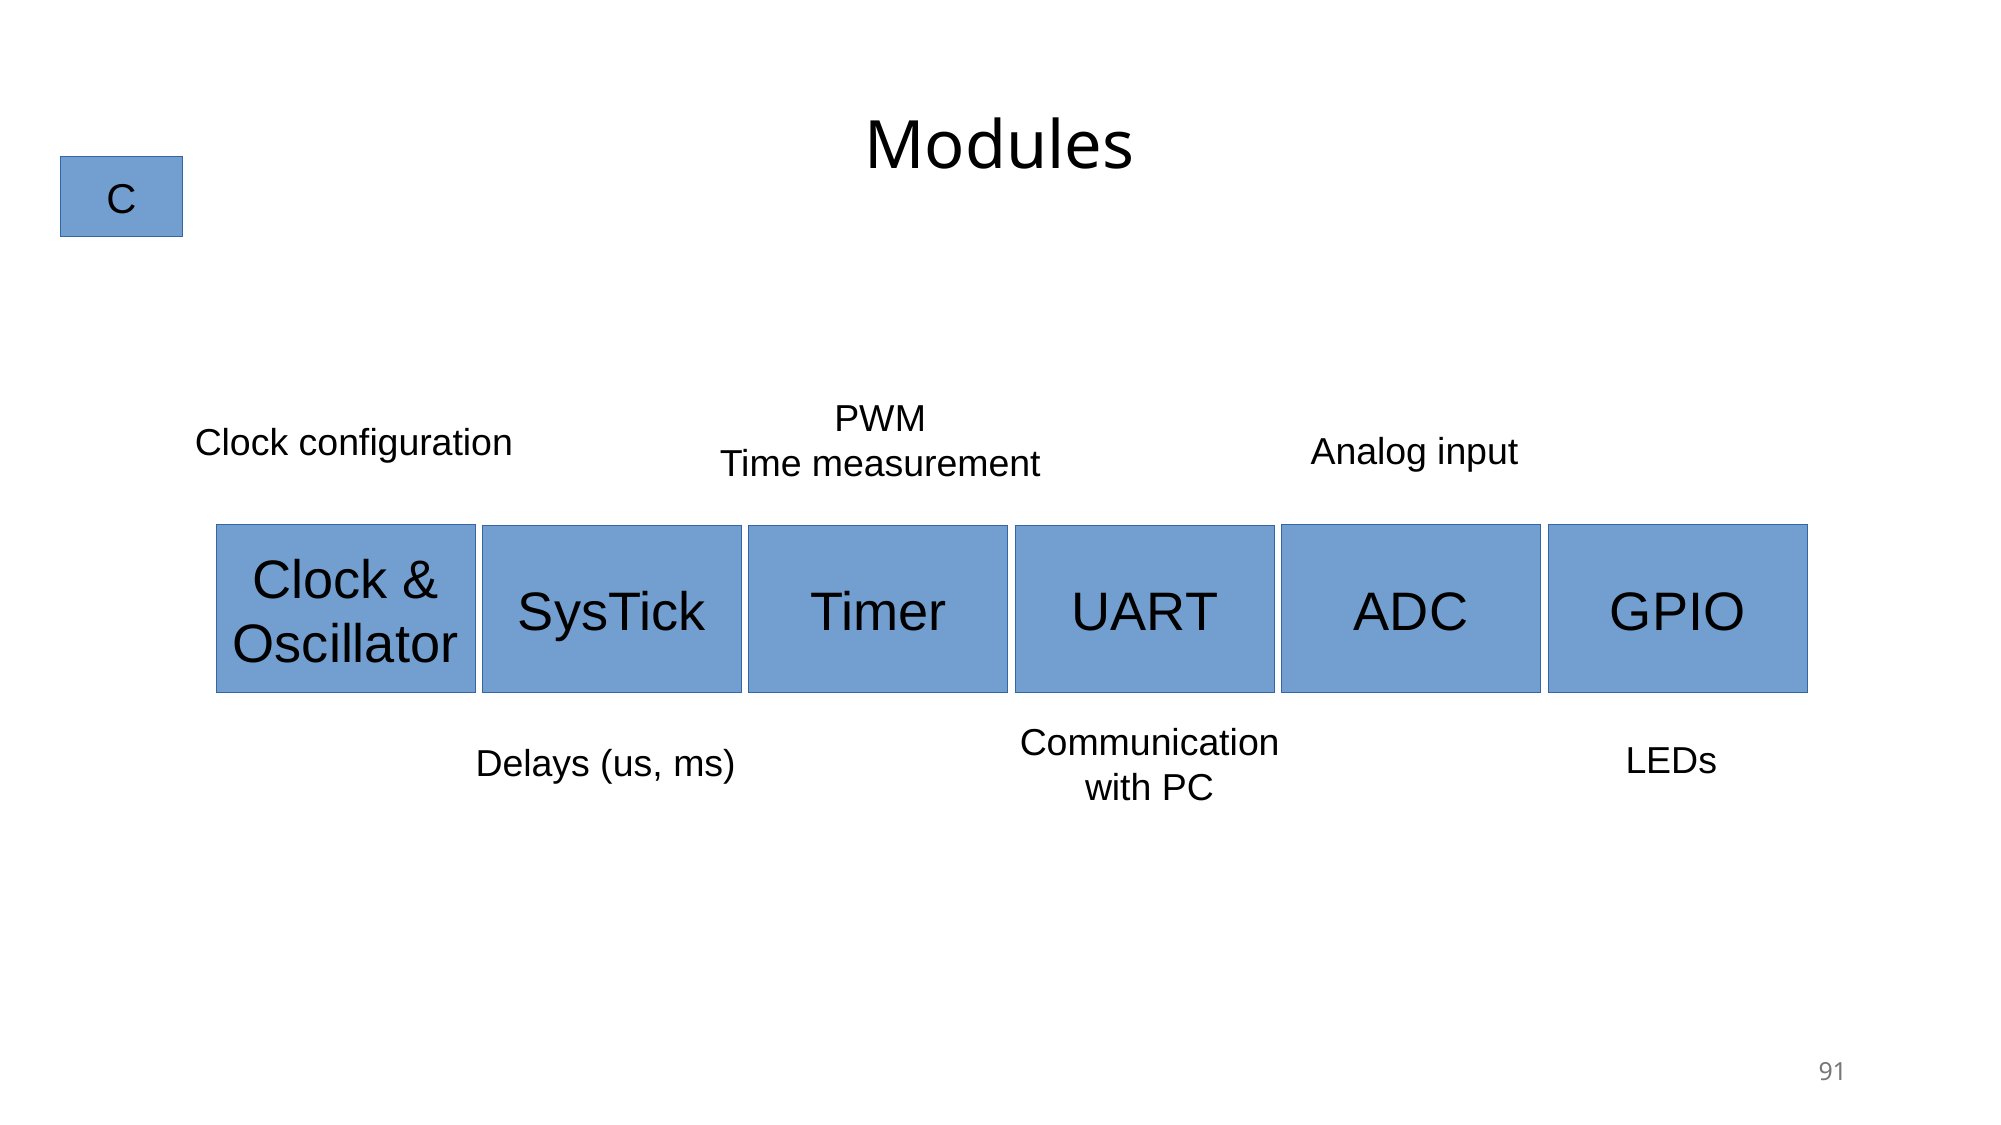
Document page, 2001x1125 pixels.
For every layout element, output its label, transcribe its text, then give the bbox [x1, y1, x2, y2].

text_box UART [1015, 525, 1275, 693]
text_box C [60, 156, 183, 237]
text_box GPIO [1548, 524, 1808, 693]
text_box Modules [317, 103, 1683, 270]
text_box Communication with PC [1004, 710, 1295, 810]
text_box SysTick [482, 525, 742, 693]
text_box PWM Time measurement [704, 386, 1056, 486]
text_box Delays (us, ms) [460, 731, 751, 789]
text_box Timer [748, 525, 1008, 693]
text_box LEDs [1610, 728, 1732, 786]
text_box Clock & Oscillator [216, 524, 476, 693]
text_box Clock configuration [180, 410, 528, 468]
text_box ADC [1281, 524, 1541, 693]
slide_number 91 [1412, 1042, 1862, 1102]
text_box Analog input [1295, 419, 1534, 477]
